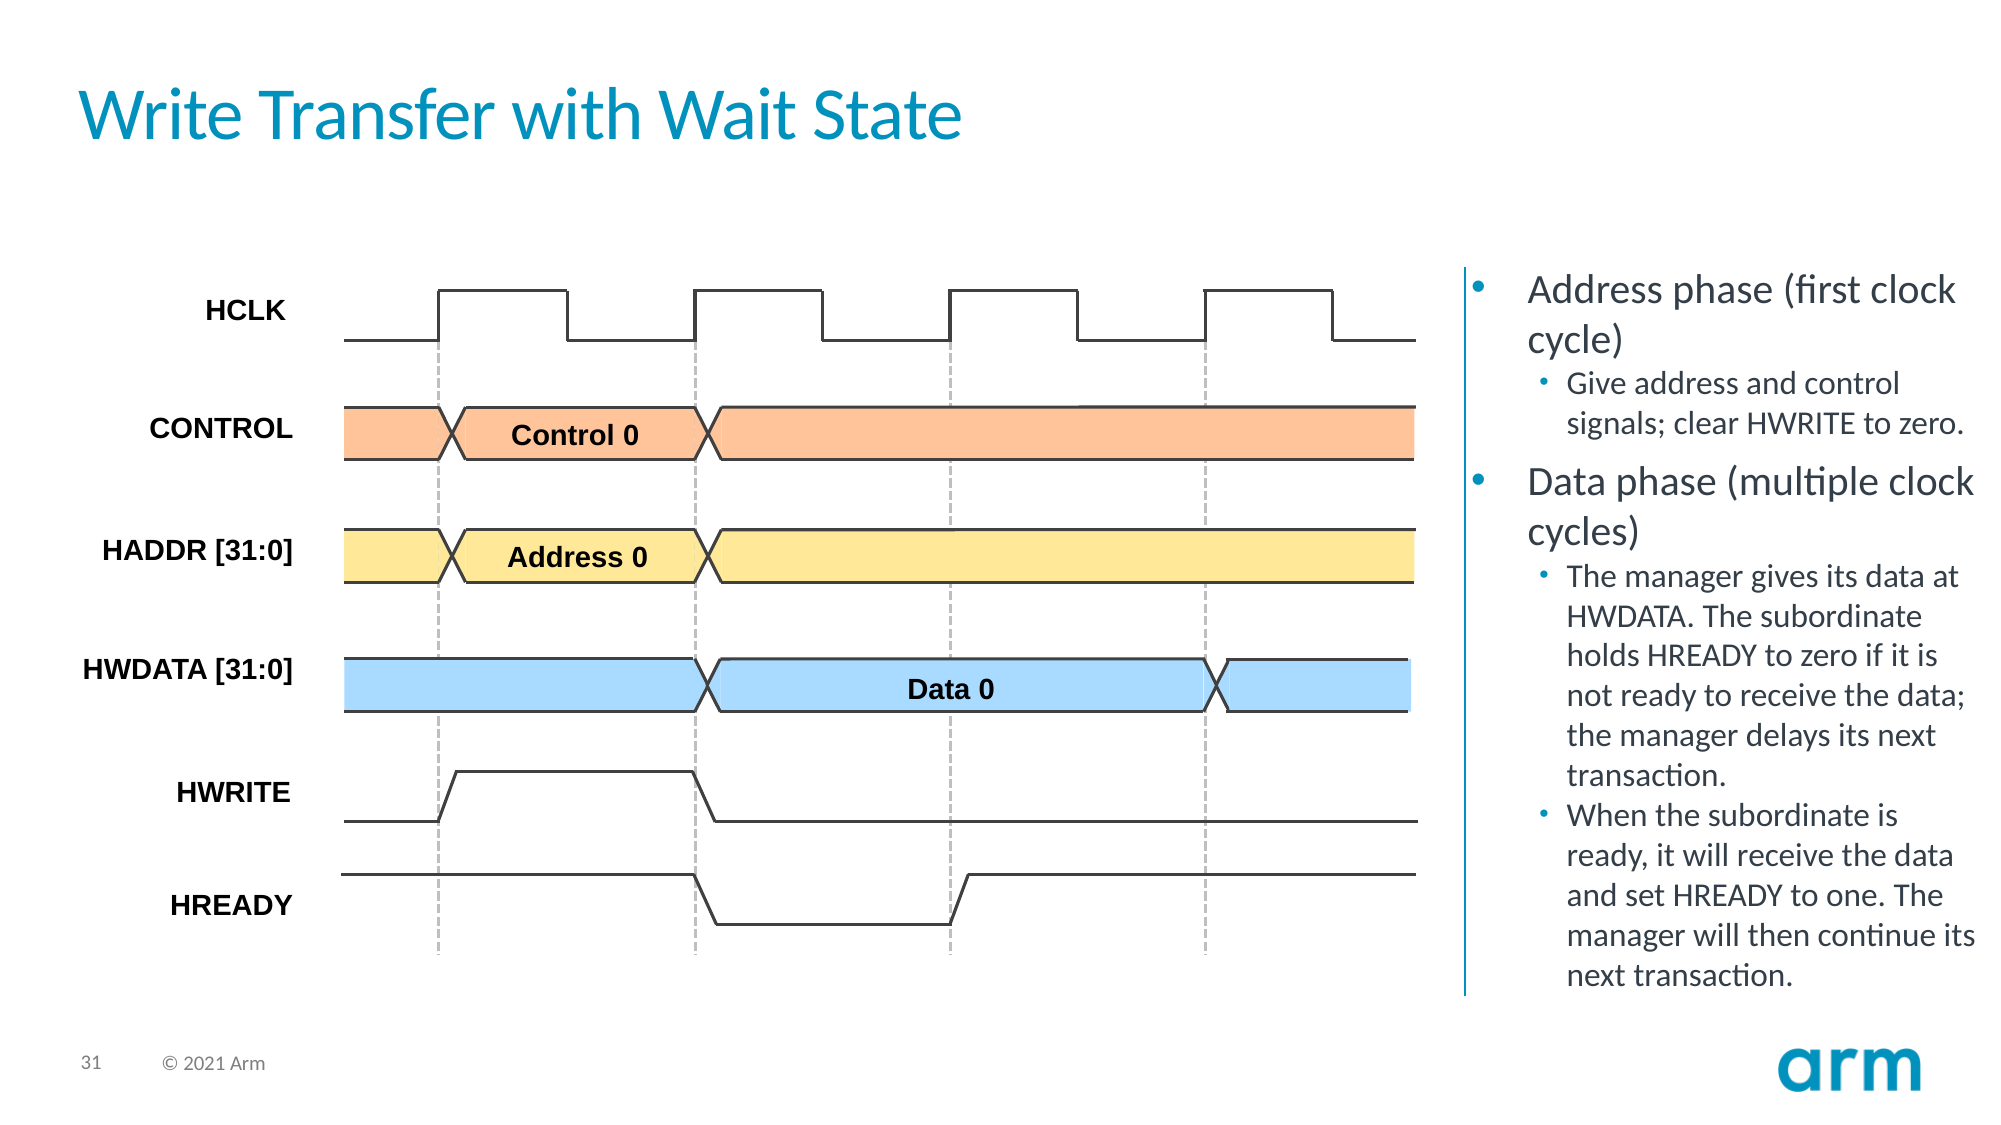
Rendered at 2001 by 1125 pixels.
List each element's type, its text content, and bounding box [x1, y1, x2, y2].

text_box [63, 283, 1419, 955]
list Address phase (first clock cycle) Give address and control signals; clear HWRITE to zero. Data phase (multiple clock cycles) The manager gives its data at HWDATA. The subordinate holds HREADY to zero if it is not ready to receive the data; the manager delays its next transaction. When the subordinate is ready, it will receive the data and set HREADY to one. The manager will then continue its next transaction. [1471, 261, 1986, 998]
picture [1777, 1047, 1922, 1093]
title Write Transfer with Wait State [78, 78, 1922, 163]
